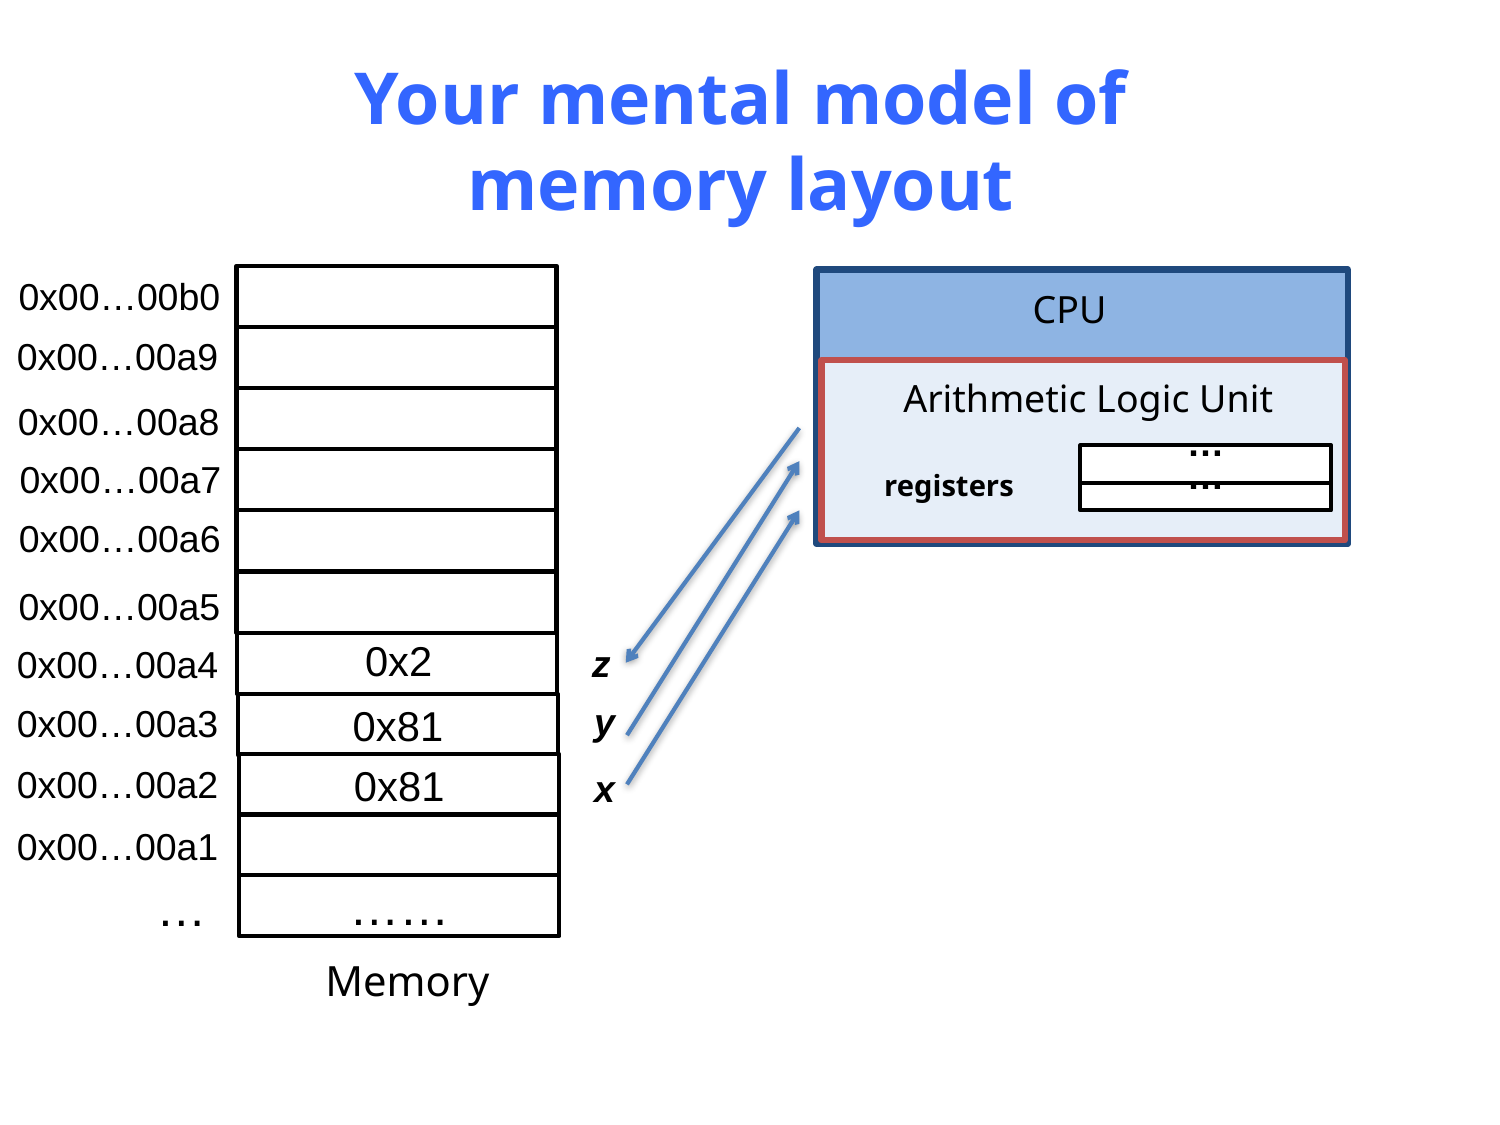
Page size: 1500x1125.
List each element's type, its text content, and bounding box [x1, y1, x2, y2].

text_box 0x00…00a4 [1, 633, 233, 694]
text_box 0x00…00b0 [3, 265, 235, 326]
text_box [816, 269, 1348, 545]
text_box 0x81 [237, 752, 561, 812]
text_box [235, 390, 559, 451]
text_box 0x00…00a2 [1, 753, 233, 814]
text_box z [577, 632, 620, 693]
text_box 0x00…00a6 [3, 507, 236, 568]
text_box 0x81 [236, 692, 560, 757]
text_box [626, 671, 800, 736]
text_box 0x00…00a5 [3, 575, 235, 635]
text_box 0x00…00a9 [1, 325, 233, 386]
text_box [234, 508, 559, 574]
text_box [234, 264, 559, 329]
text_box …… [237, 873, 561, 938]
text_box [237, 812, 561, 873]
text_box … [141, 876, 221, 945]
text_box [626, 743, 800, 785]
text_box 0x00…00a7 [4, 448, 236, 509]
text_box 0x2 [350, 627, 448, 693]
text_box 0x00…00a1 [1, 815, 233, 876]
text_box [626, 427, 800, 664]
text_box Memory [310, 947, 505, 1012]
text_box [236, 451, 559, 508]
text_box x [579, 757, 630, 818]
text_box [234, 574, 559, 631]
text_box y [579, 693, 621, 751]
text_box [234, 329, 559, 390]
text_box [235, 631, 350, 696]
text_box 0x00…00a3 [1, 694, 233, 752]
text_box 0x00…00a8 [2, 390, 235, 450]
title Your mental model of memory layout [75, 45, 1425, 233]
text_box [448, 631, 559, 692]
